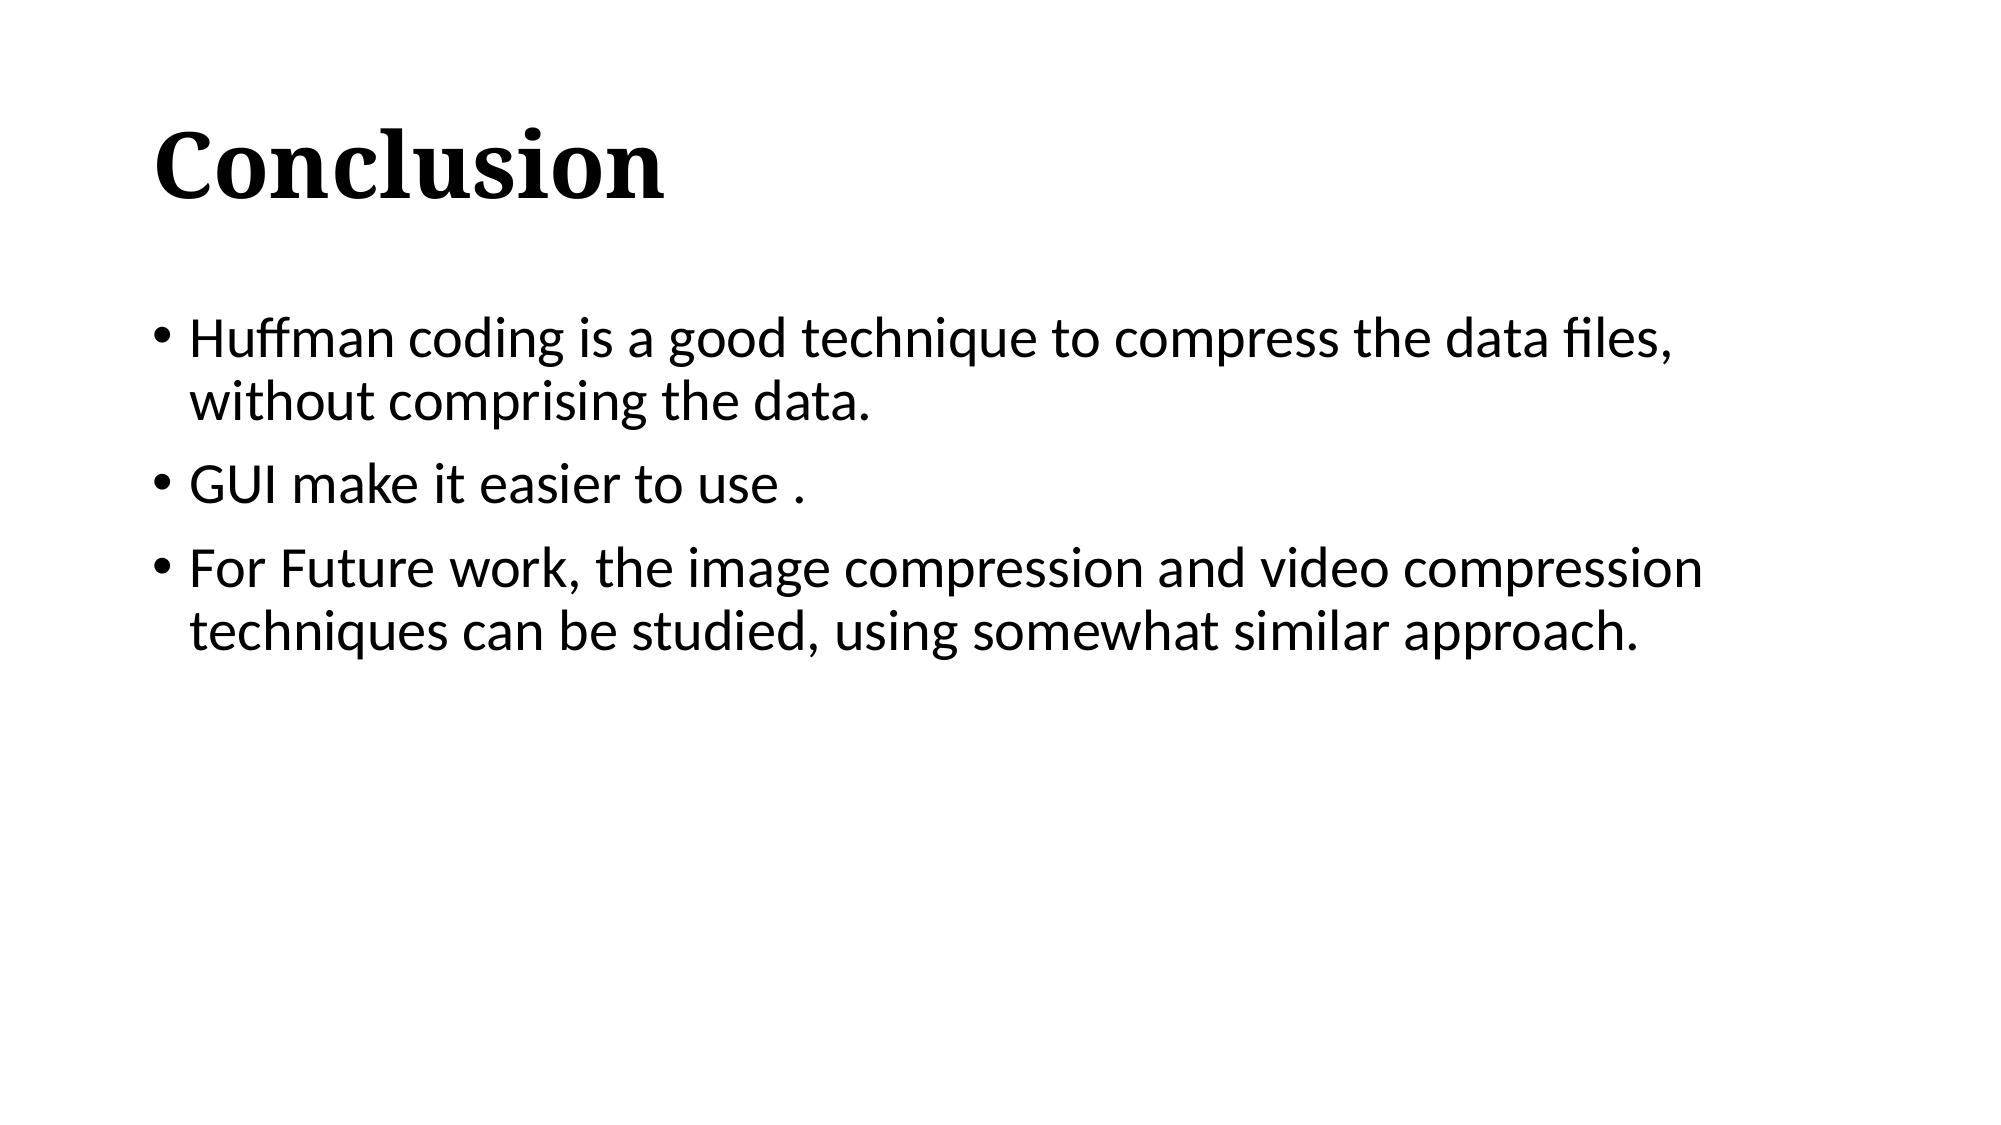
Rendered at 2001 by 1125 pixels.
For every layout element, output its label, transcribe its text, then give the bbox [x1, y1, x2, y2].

title Conclusion [137, 59, 1863, 278]
list Huffman coding is a good technique to compress the data files, without comprising the data. GUI make it easier to use . For Future work, the image compression and video compression techniques can be studied, using somewhat similar approach. [137, 299, 1863, 1014]
